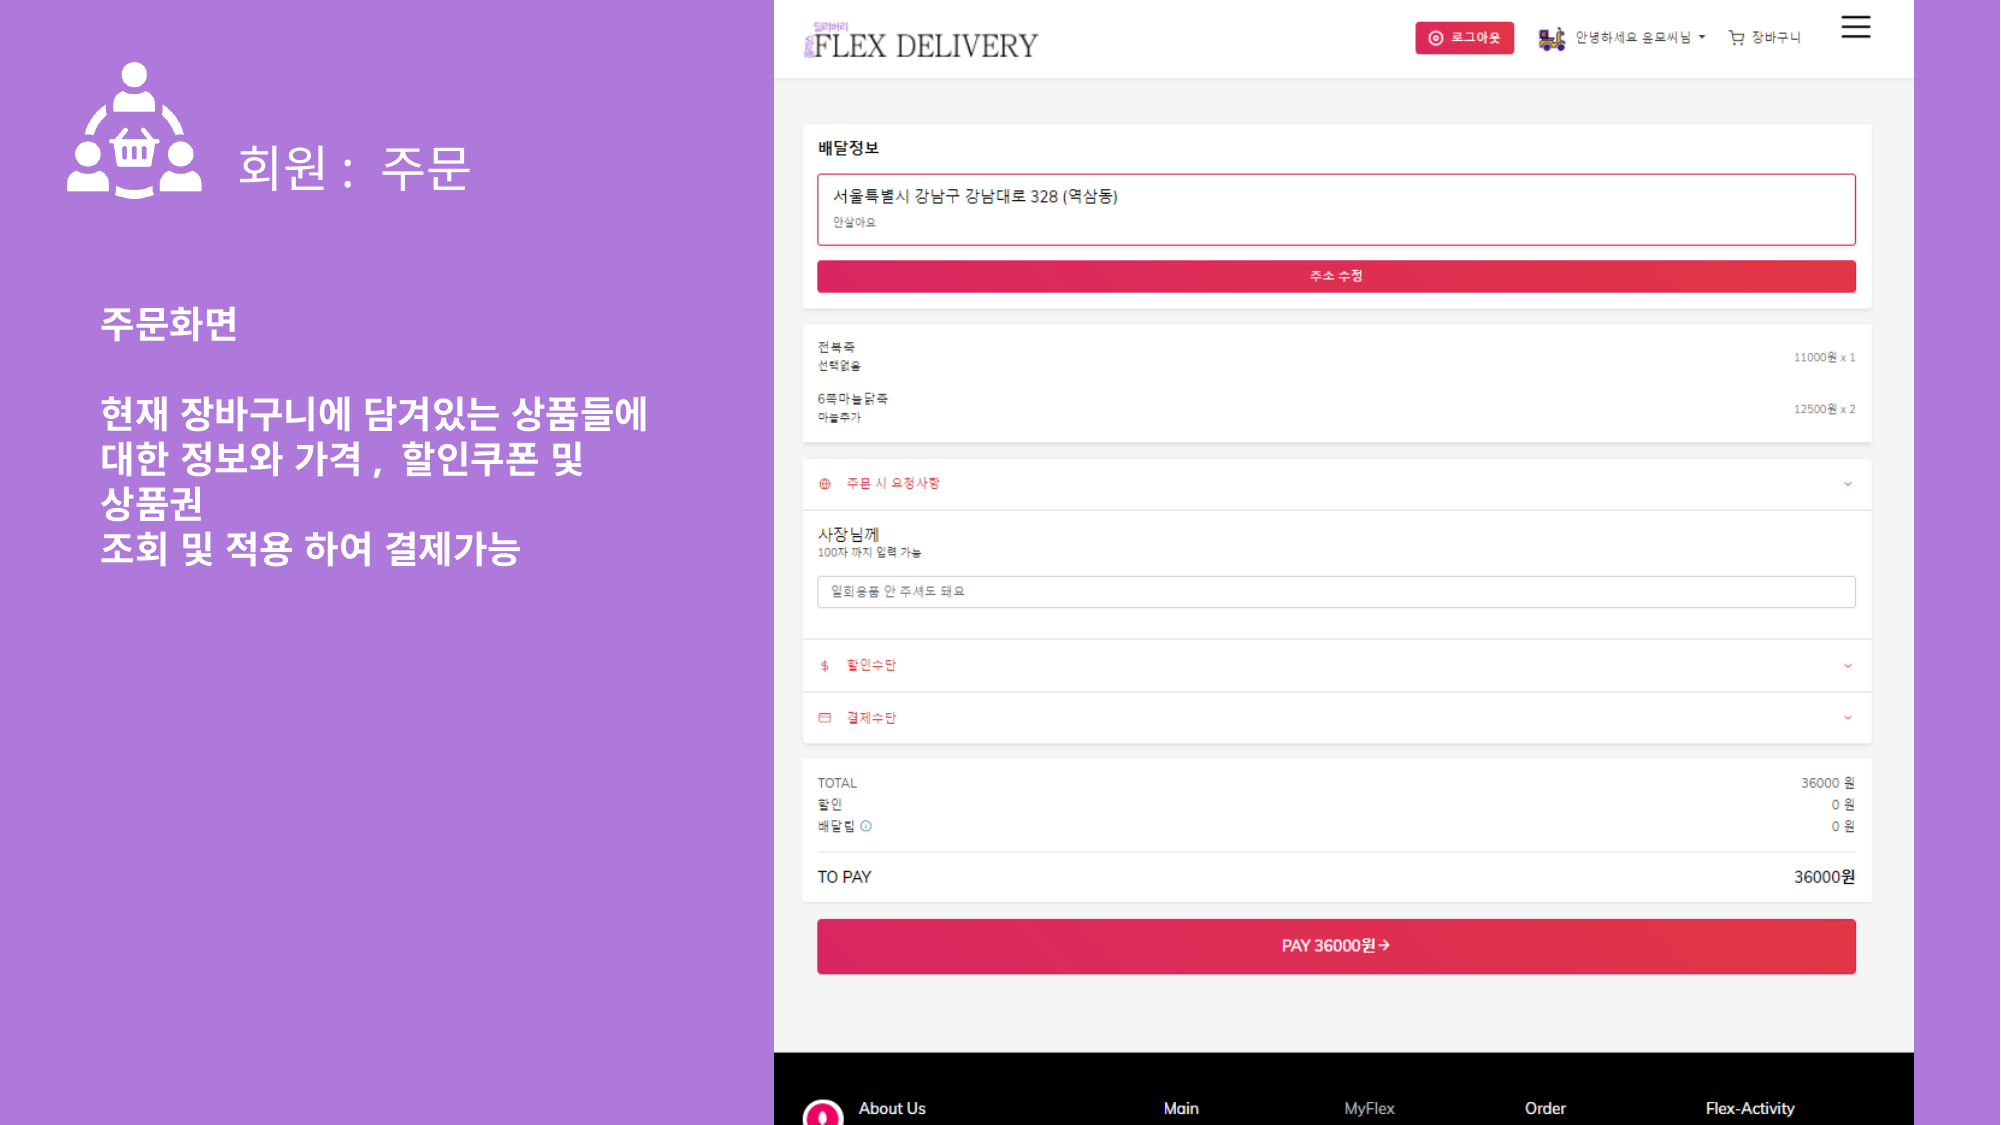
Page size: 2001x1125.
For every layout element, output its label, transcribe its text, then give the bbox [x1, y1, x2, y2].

text_box 회원: 주문 [223, 129, 774, 205]
text_box 주문화면 현재 장바구니에 담겨있는 상품들에 대한 정보와 가격, 할인쿠폰 및 상품권 조회 및 적용 하여 결제가능 [86, 293, 691, 579]
picture [62, 58, 206, 202]
picture [774, 0, 1914, 1125]
